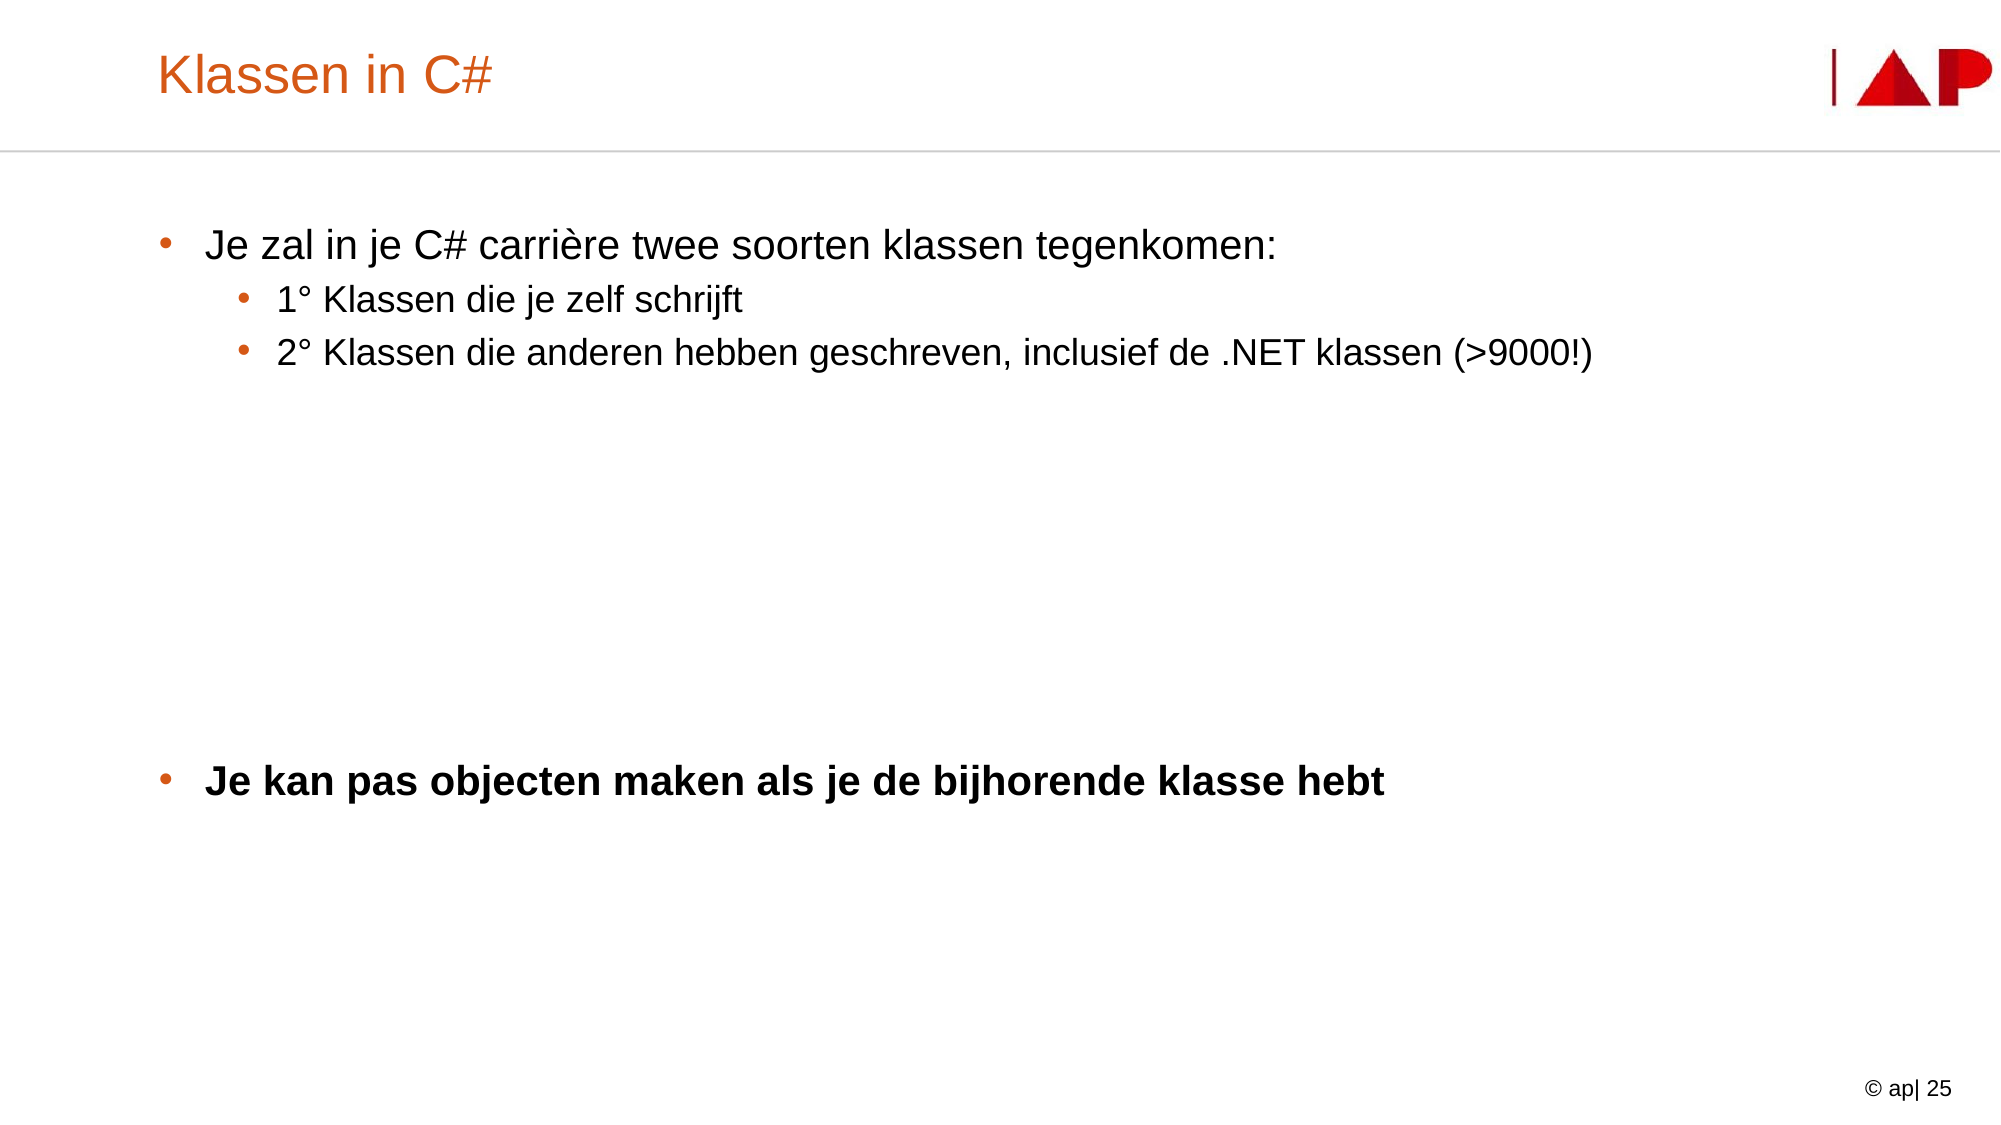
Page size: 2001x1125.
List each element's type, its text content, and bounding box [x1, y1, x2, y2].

slide_number © ap| 25 [1425, 1061, 1953, 1113]
list Je zal in je C# carrière twee soorten klassen tegenkomen: 1° Klassen die je zelf schrijft 2° Klassen die anderen hebben geschreven, inclusief de .NET klassen (>9000!) Je kan pas objecten maken als je de bijhorende klasse hebt [157, 217, 1955, 1023]
title Klassen in C# [157, 0, 1843, 152]
picture [1843, 10, 2000, 142]
